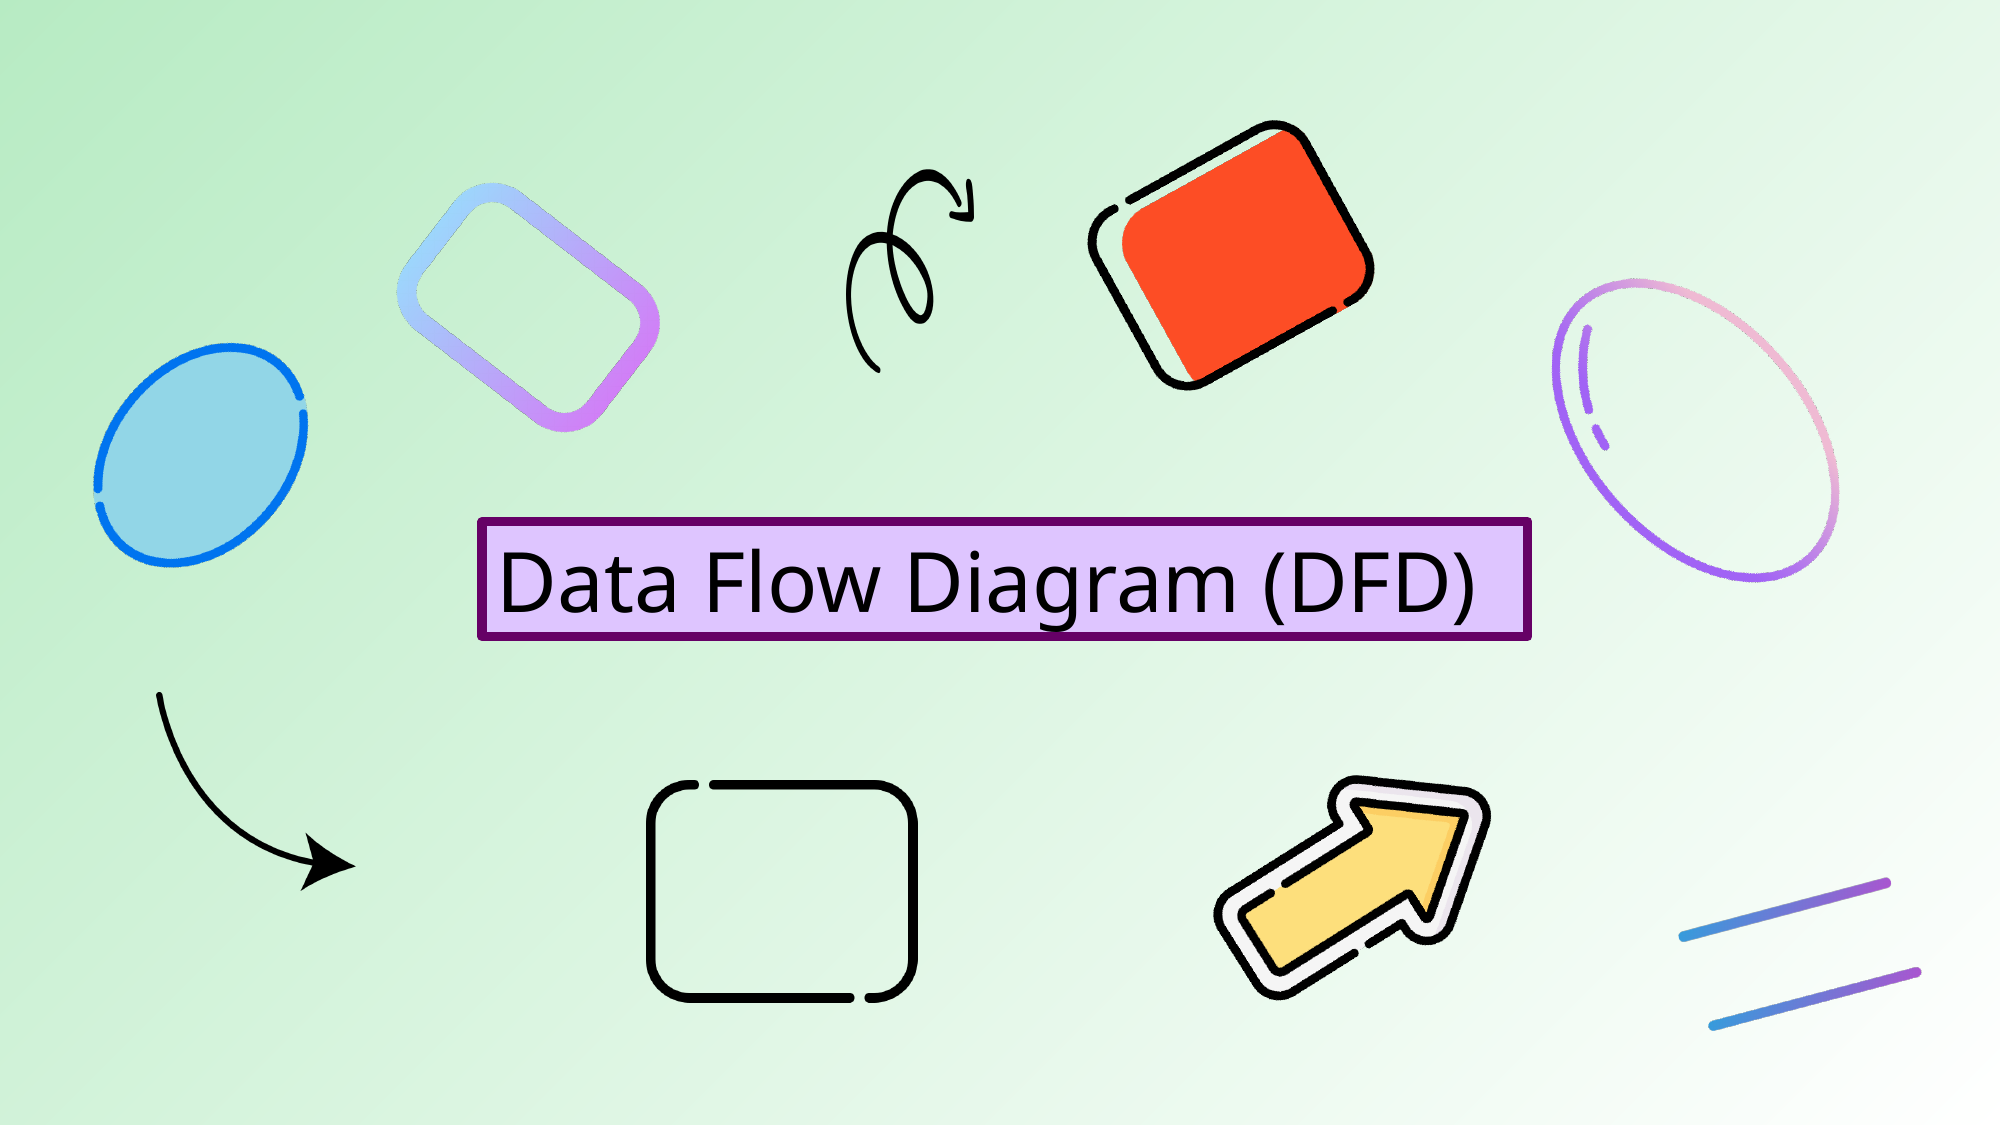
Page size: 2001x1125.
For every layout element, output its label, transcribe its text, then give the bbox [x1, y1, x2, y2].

picture [1650, 771, 1949, 1125]
picture [156, 692, 356, 892]
picture [626, 736, 937, 1046]
picture [1438, 173, 1953, 687]
picture [356, 135, 700, 480]
picture [1039, 63, 1423, 447]
picture [846, 160, 974, 382]
picture [1157, 675, 1565, 1082]
picture [2, 256, 400, 655]
text_box Data Flow Diagram (DFD) [482, 521, 1528, 637]
